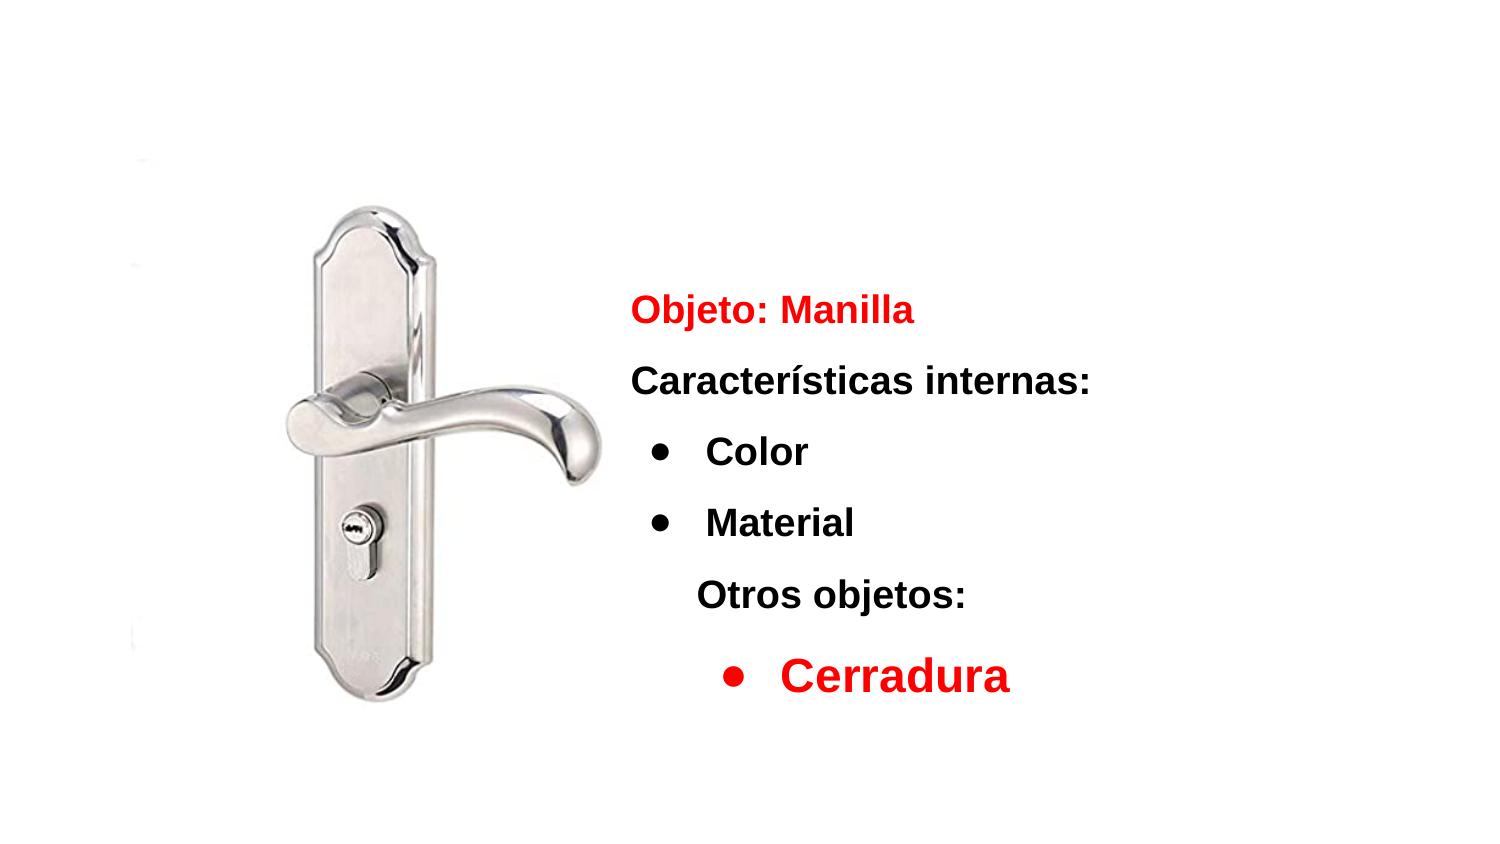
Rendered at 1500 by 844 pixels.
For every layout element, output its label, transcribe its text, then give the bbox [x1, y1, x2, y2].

picture [131, 159, 609, 707]
text_box Objeto: Manilla Características internas: Color Material Otros objetos: Cerradura [615, 244, 1376, 718]
